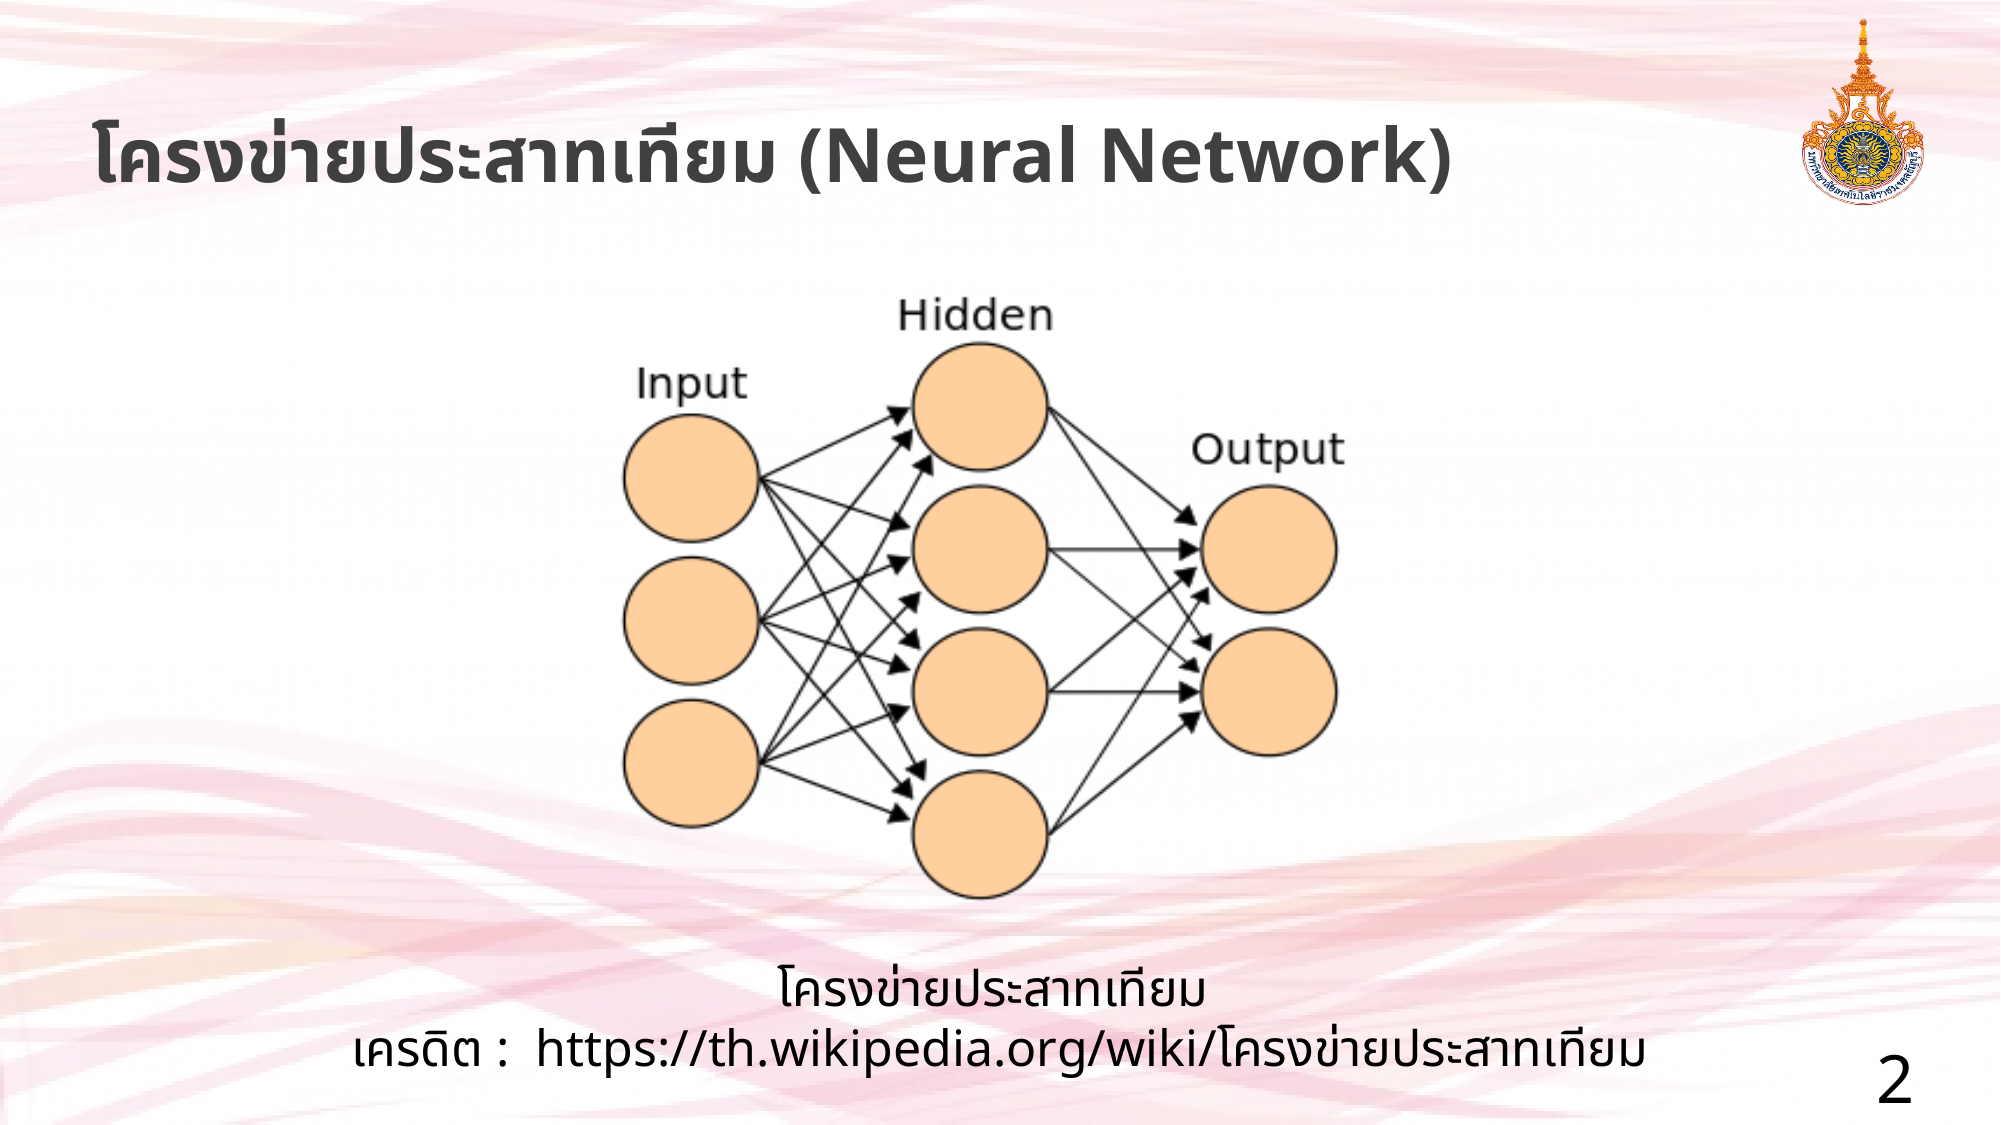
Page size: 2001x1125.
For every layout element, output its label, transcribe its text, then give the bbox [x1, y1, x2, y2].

picture [0, 0, 2001, 1125]
text_box โครงข่ายประสาทเทียม เครดิต : https://th.wikipedia.org/wiki/โครงข่ายประสาทเทียม [336, 948, 1663, 1084]
title โครงข่ายประสาทเทียม (Neural Network) [76, 67, 1738, 238]
text_box 26 [1861, 1029, 1963, 1125]
